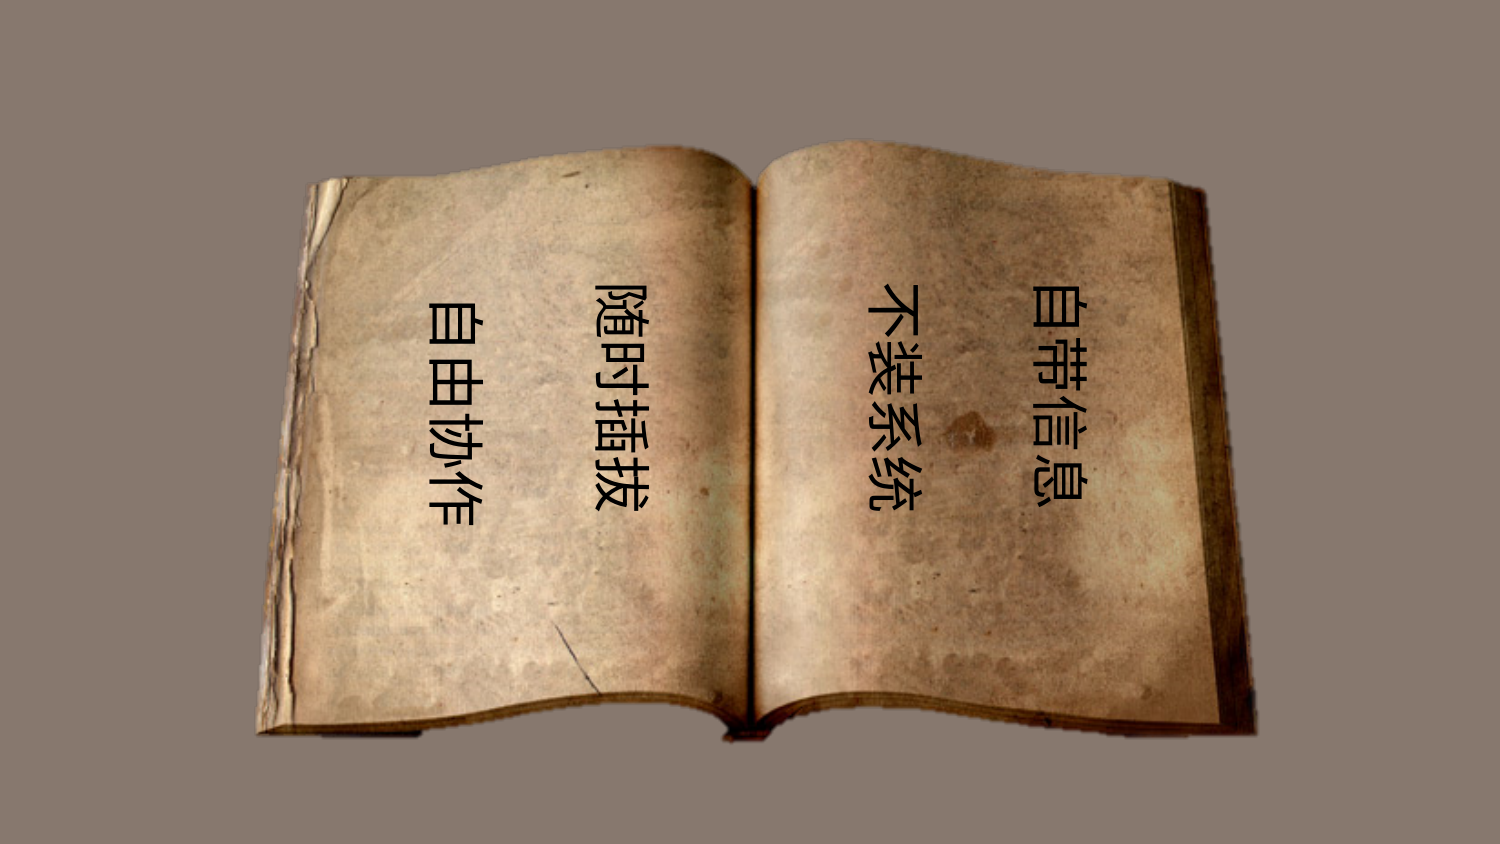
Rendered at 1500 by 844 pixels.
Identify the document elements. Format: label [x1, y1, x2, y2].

picture [204, 110, 1296, 839]
